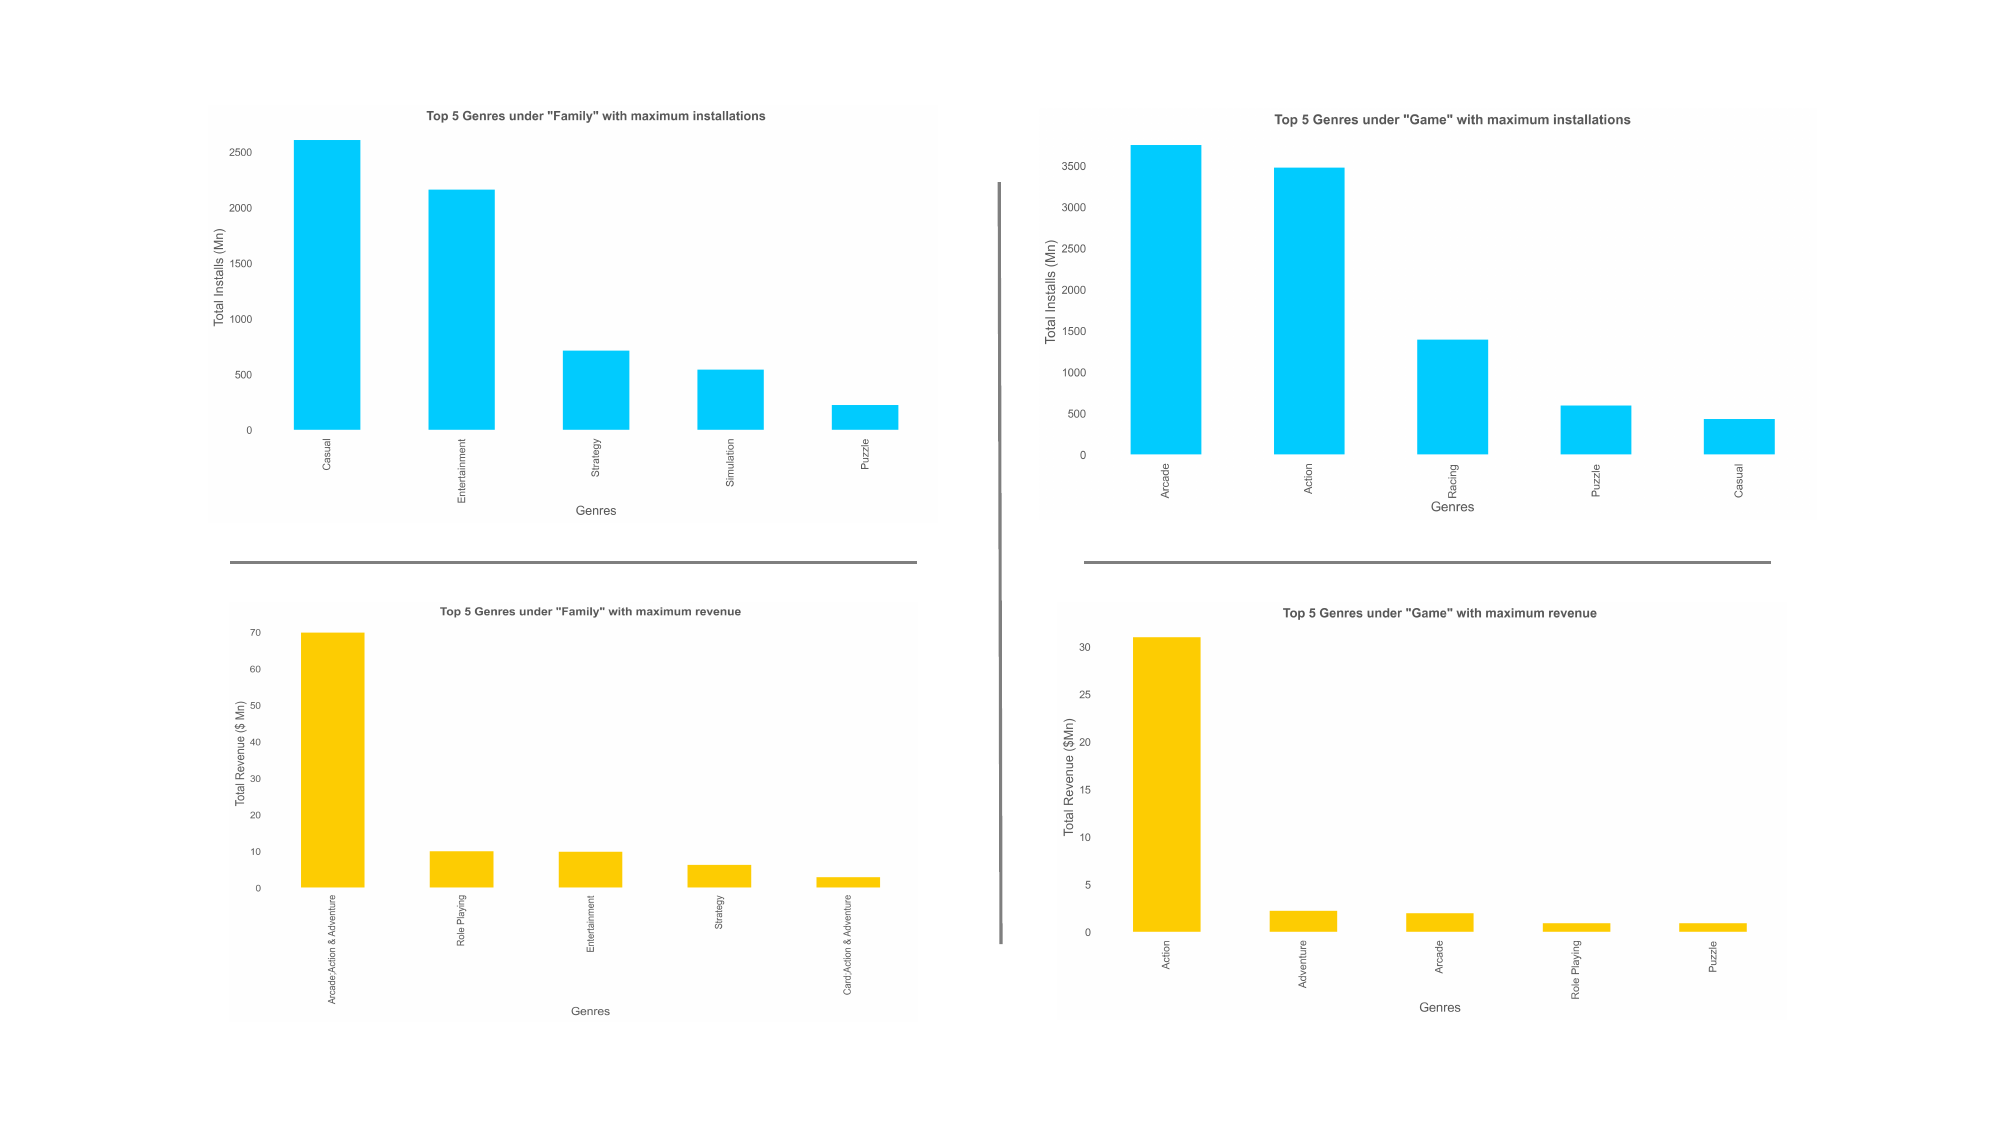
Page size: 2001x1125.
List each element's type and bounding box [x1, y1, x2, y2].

picture [1057, 602, 1787, 1020]
picture [229, 602, 918, 1022]
picture [1039, 108, 1817, 520]
picture [208, 105, 938, 523]
